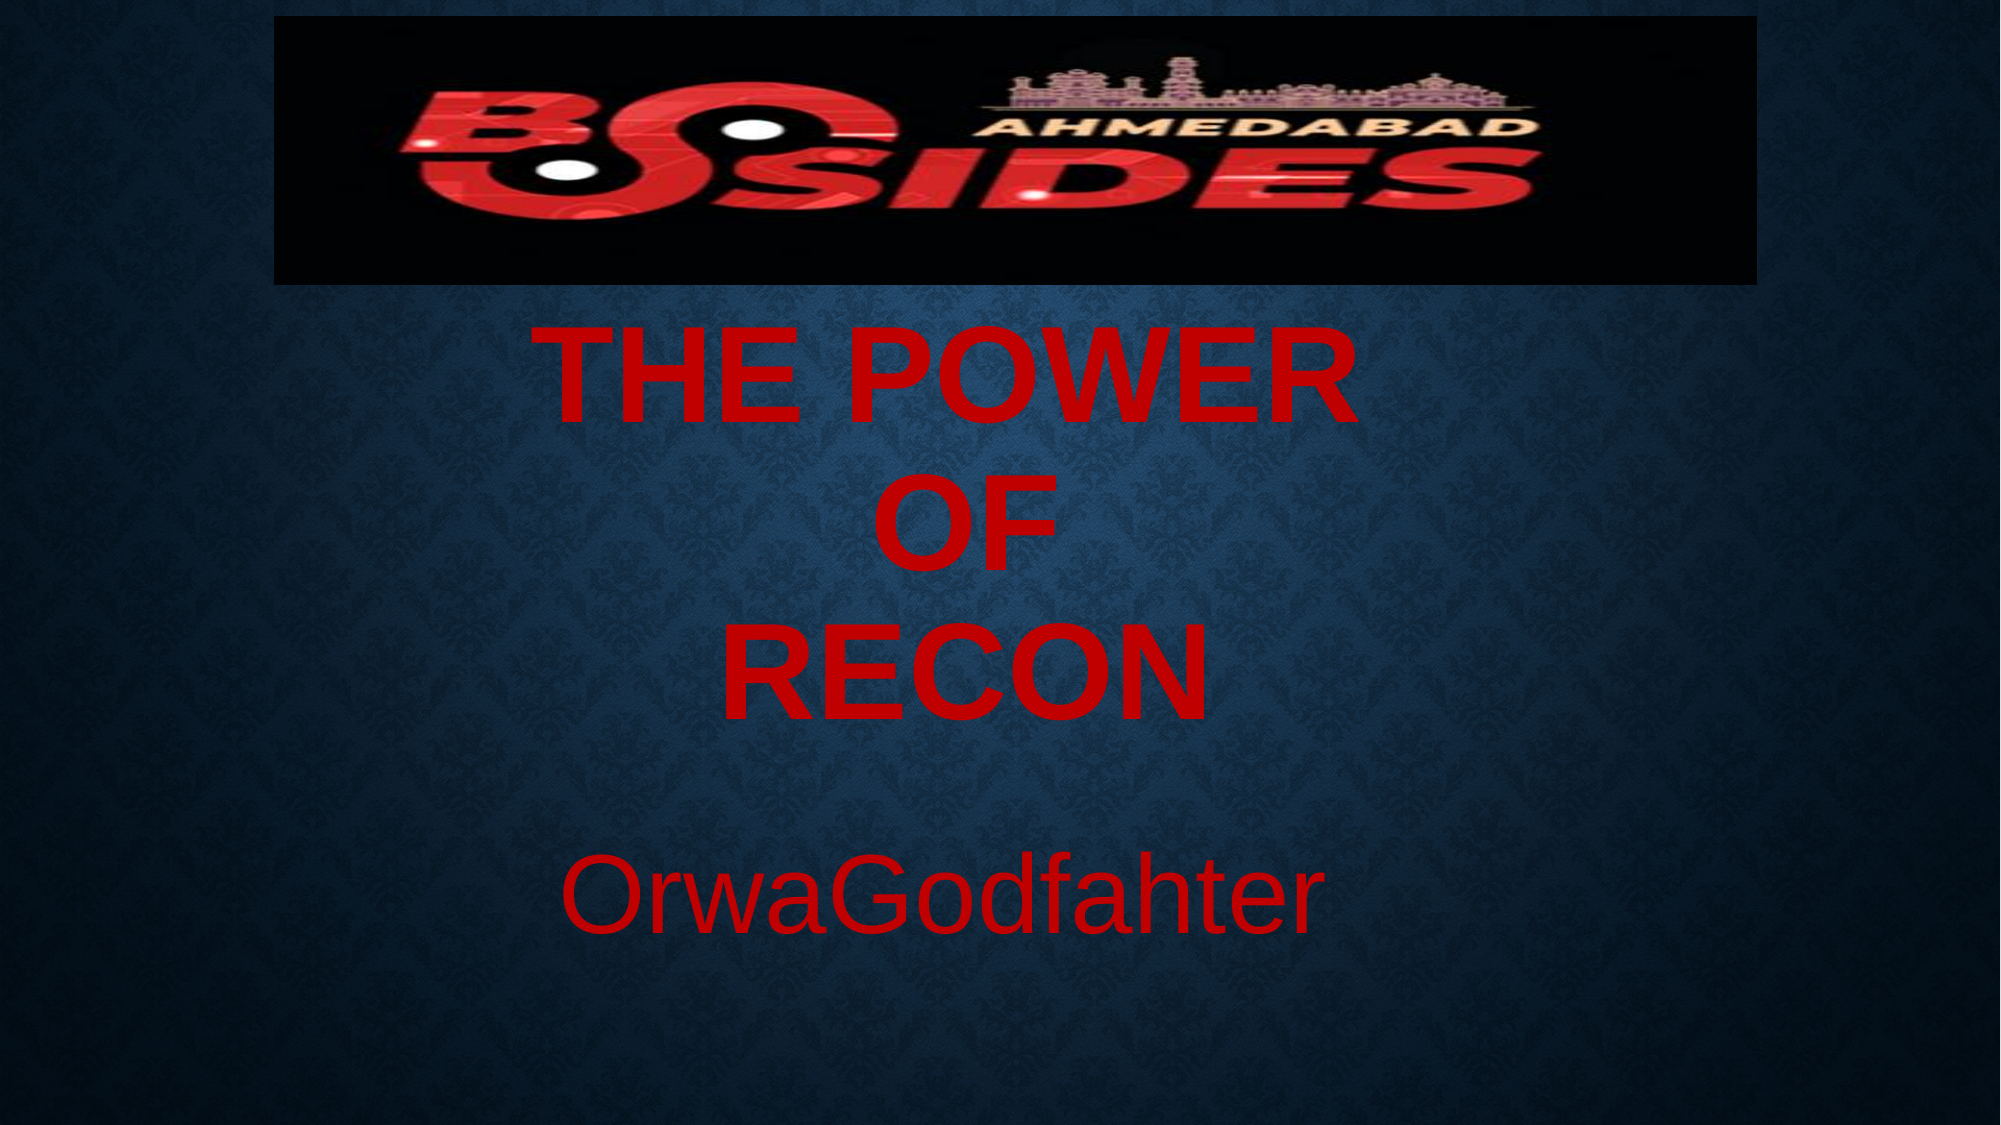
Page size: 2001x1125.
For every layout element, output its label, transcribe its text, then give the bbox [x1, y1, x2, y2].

picture [0, 0, 2001, 1125]
subtitle OrwaGodfahter [147, 630, 1739, 1058]
title THE POWER OF RECON [193, 184, 1739, 630]
